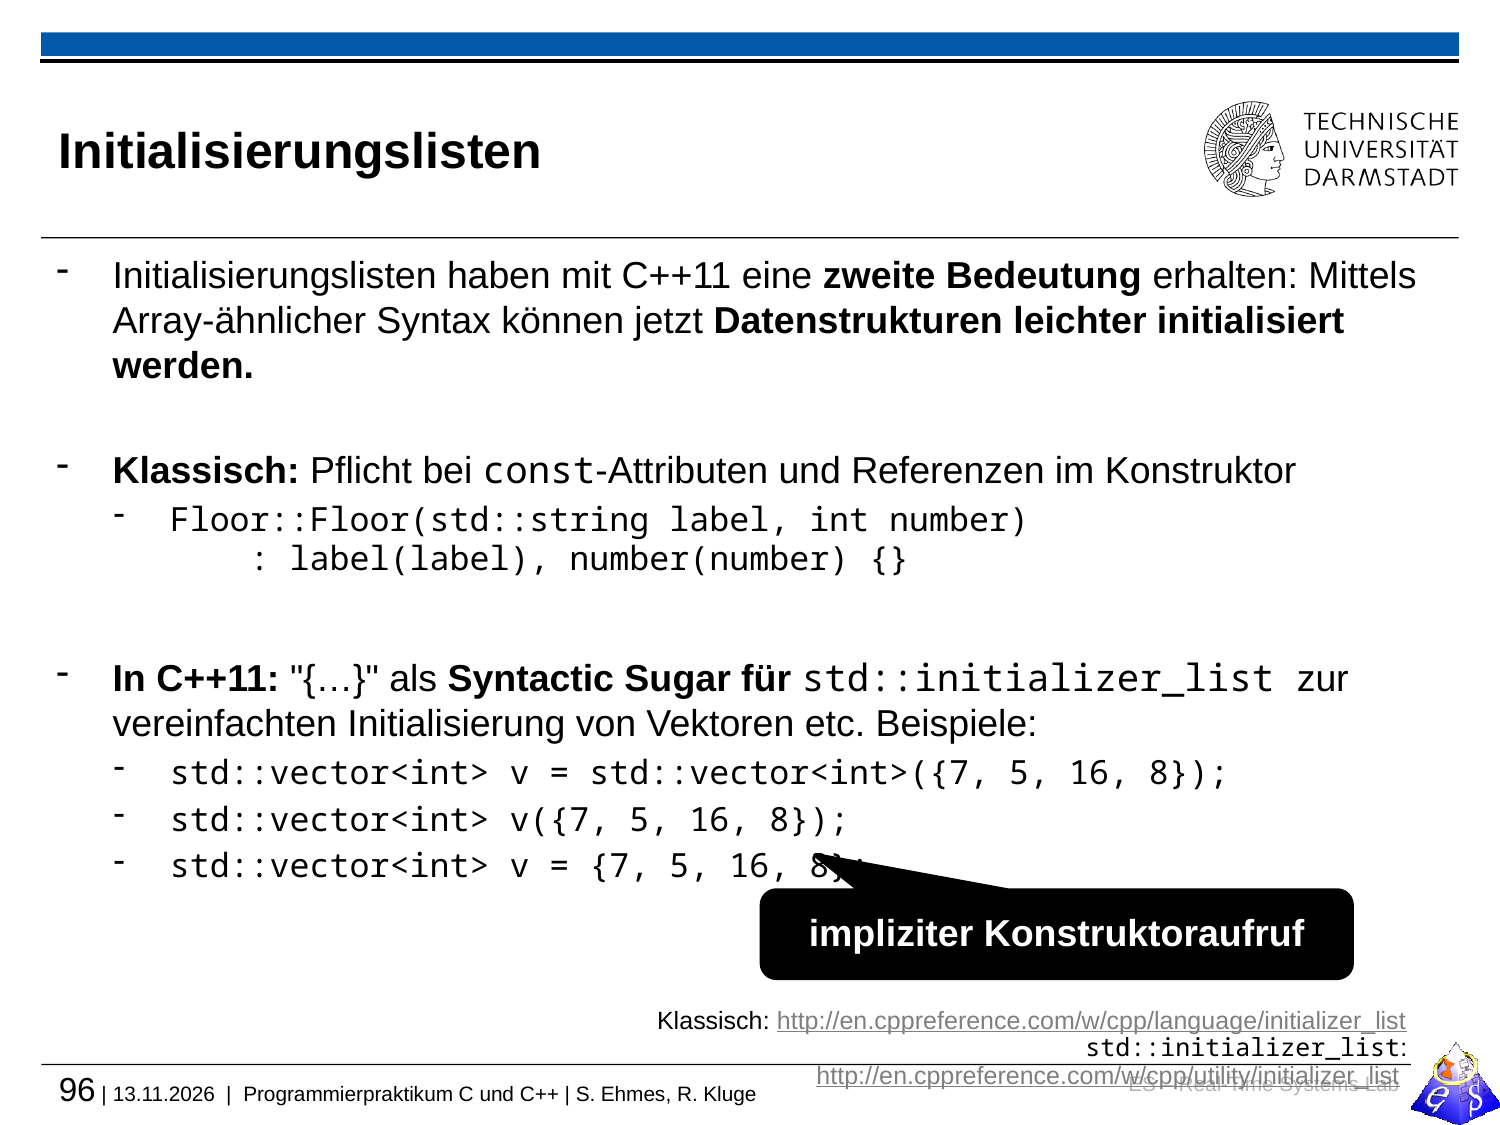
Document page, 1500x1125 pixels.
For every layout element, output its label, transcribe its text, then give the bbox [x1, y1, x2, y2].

list Initialisierungslisten haben mit C++11 eine zweite Bedeutung erhalten: Mittels Array-ähnlicher Syntax können jetzt Datenstrukturen leichter initialisiert werden. Klassisch: Pflicht bei const-Attributen und Referenzen im Konstruktor Floor::Floor(std::string label, int number) : label(label), number(number) {} In C++11: "{…}" als Syntactic Sugar für std::initializer_list zur vereinfachten Initialisierung von Vektoren etc. Beispiele: std::vector<int> v = std::vector<int>({7, 5, 16, 8}); std::vector<int> v({7, 5, 16, 8}); std::vector<int> v = {7, 5, 16, 8}; [41, 243, 1459, 953]
text_box Klassisch: http://en.cppreference.com/w/cpp/language/initializer_list std::initializer_list: http://en.cppreference.com/w/cpp/utility/initializer_list [490, 999, 1430, 1098]
picture [1411, 1041, 1500, 1125]
title Initialisierungslisten [58, 80, 1187, 218]
text_box impliziter Konstruktoraufruf [759, 852, 1354, 981]
picture [1187, 84, 1483, 214]
